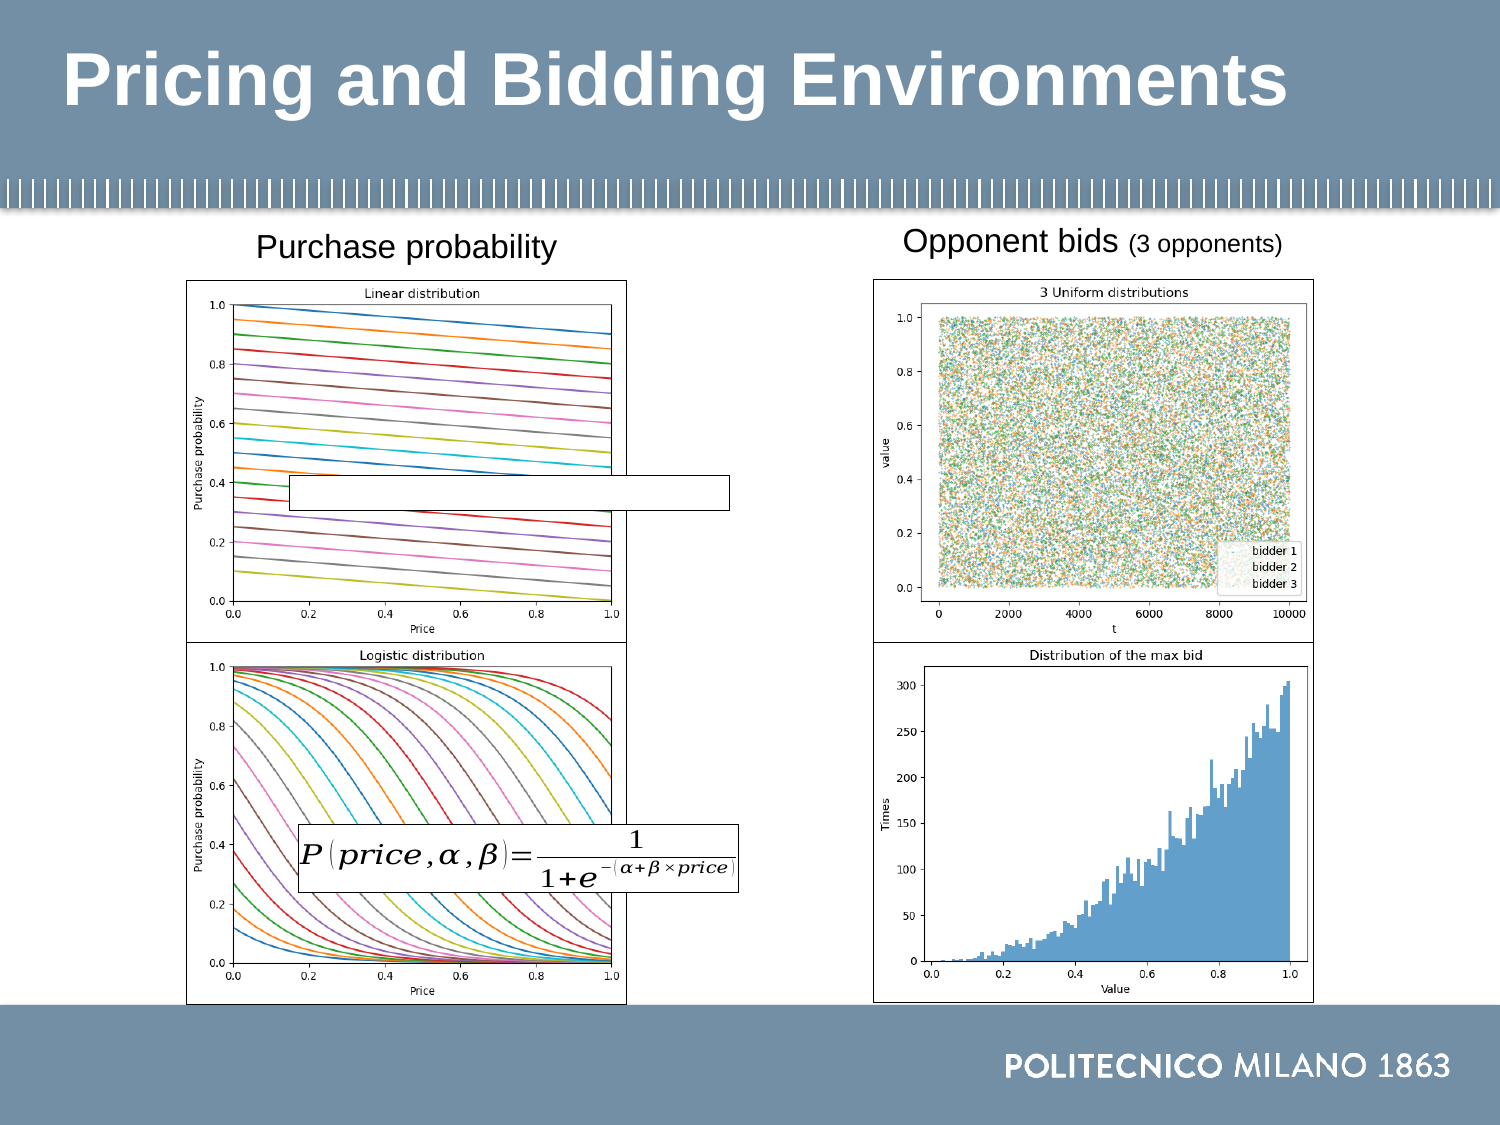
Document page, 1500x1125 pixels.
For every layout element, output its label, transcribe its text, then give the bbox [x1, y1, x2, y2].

text_box Opponent bids (3 opponents) [811, 211, 1375, 288]
text_box Purchase probability [195, 217, 619, 279]
picture [999, 1041, 1456, 1089]
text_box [872, 279, 1314, 1004]
title Pricing and Bidding Environments [47, 22, 1455, 99]
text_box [186, 280, 628, 1005]
